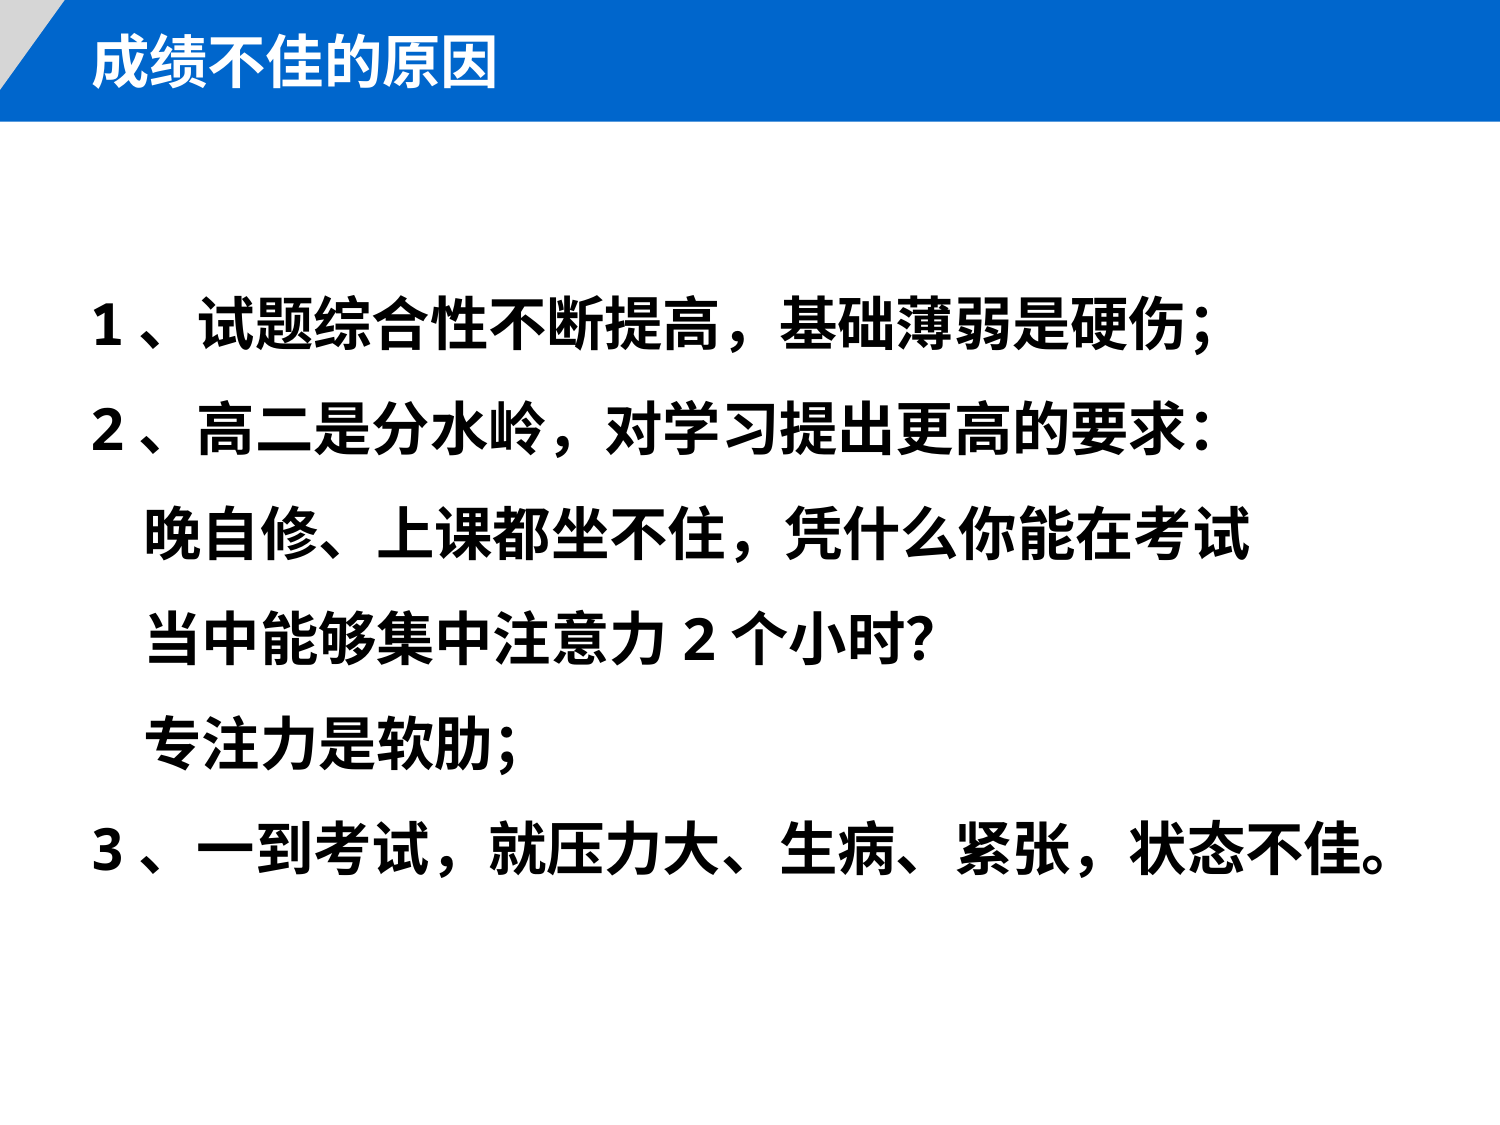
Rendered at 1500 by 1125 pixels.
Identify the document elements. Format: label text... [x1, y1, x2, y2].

text_box [0, 0, 1500, 122]
text_box 1、试题综合性不断提高，基础薄弱是硬伤； 2、高二是分水岭，对学习提出更高的要求： 晚自修、上课都坐不住，凭什么你能在考试 当中能够集中注意力2个小时？ 专注力是软肋； 3、一到考试，就压力大、生病、紧张，状态不佳。 [0, 245, 1500, 890]
text_box 成绩不佳的原因 [76, 17, 804, 103]
text_box [0, 0, 65, 90]
